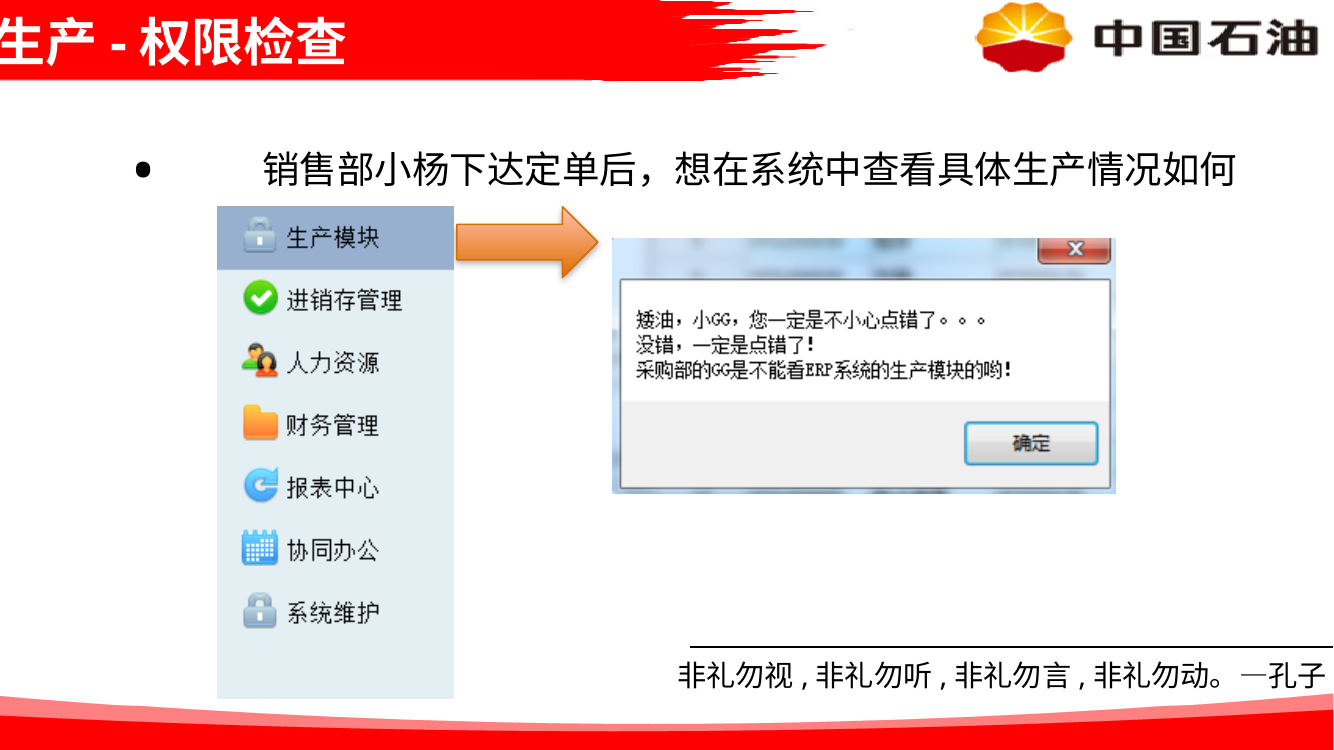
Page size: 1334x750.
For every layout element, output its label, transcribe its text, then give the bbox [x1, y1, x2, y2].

text_box 非礼勿视,非礼勿听,非礼勿言,非礼勿动。—孔子 [643, 649, 1334, 700]
list 销售部小杨下达定单后，想在系统中查看具体生产情况如何 [64, 138, 1265, 634]
text_box [460, 206, 599, 279]
picture [0, 0, 1334, 750]
title 生产-权限检查 [0, 1, 384, 107]
